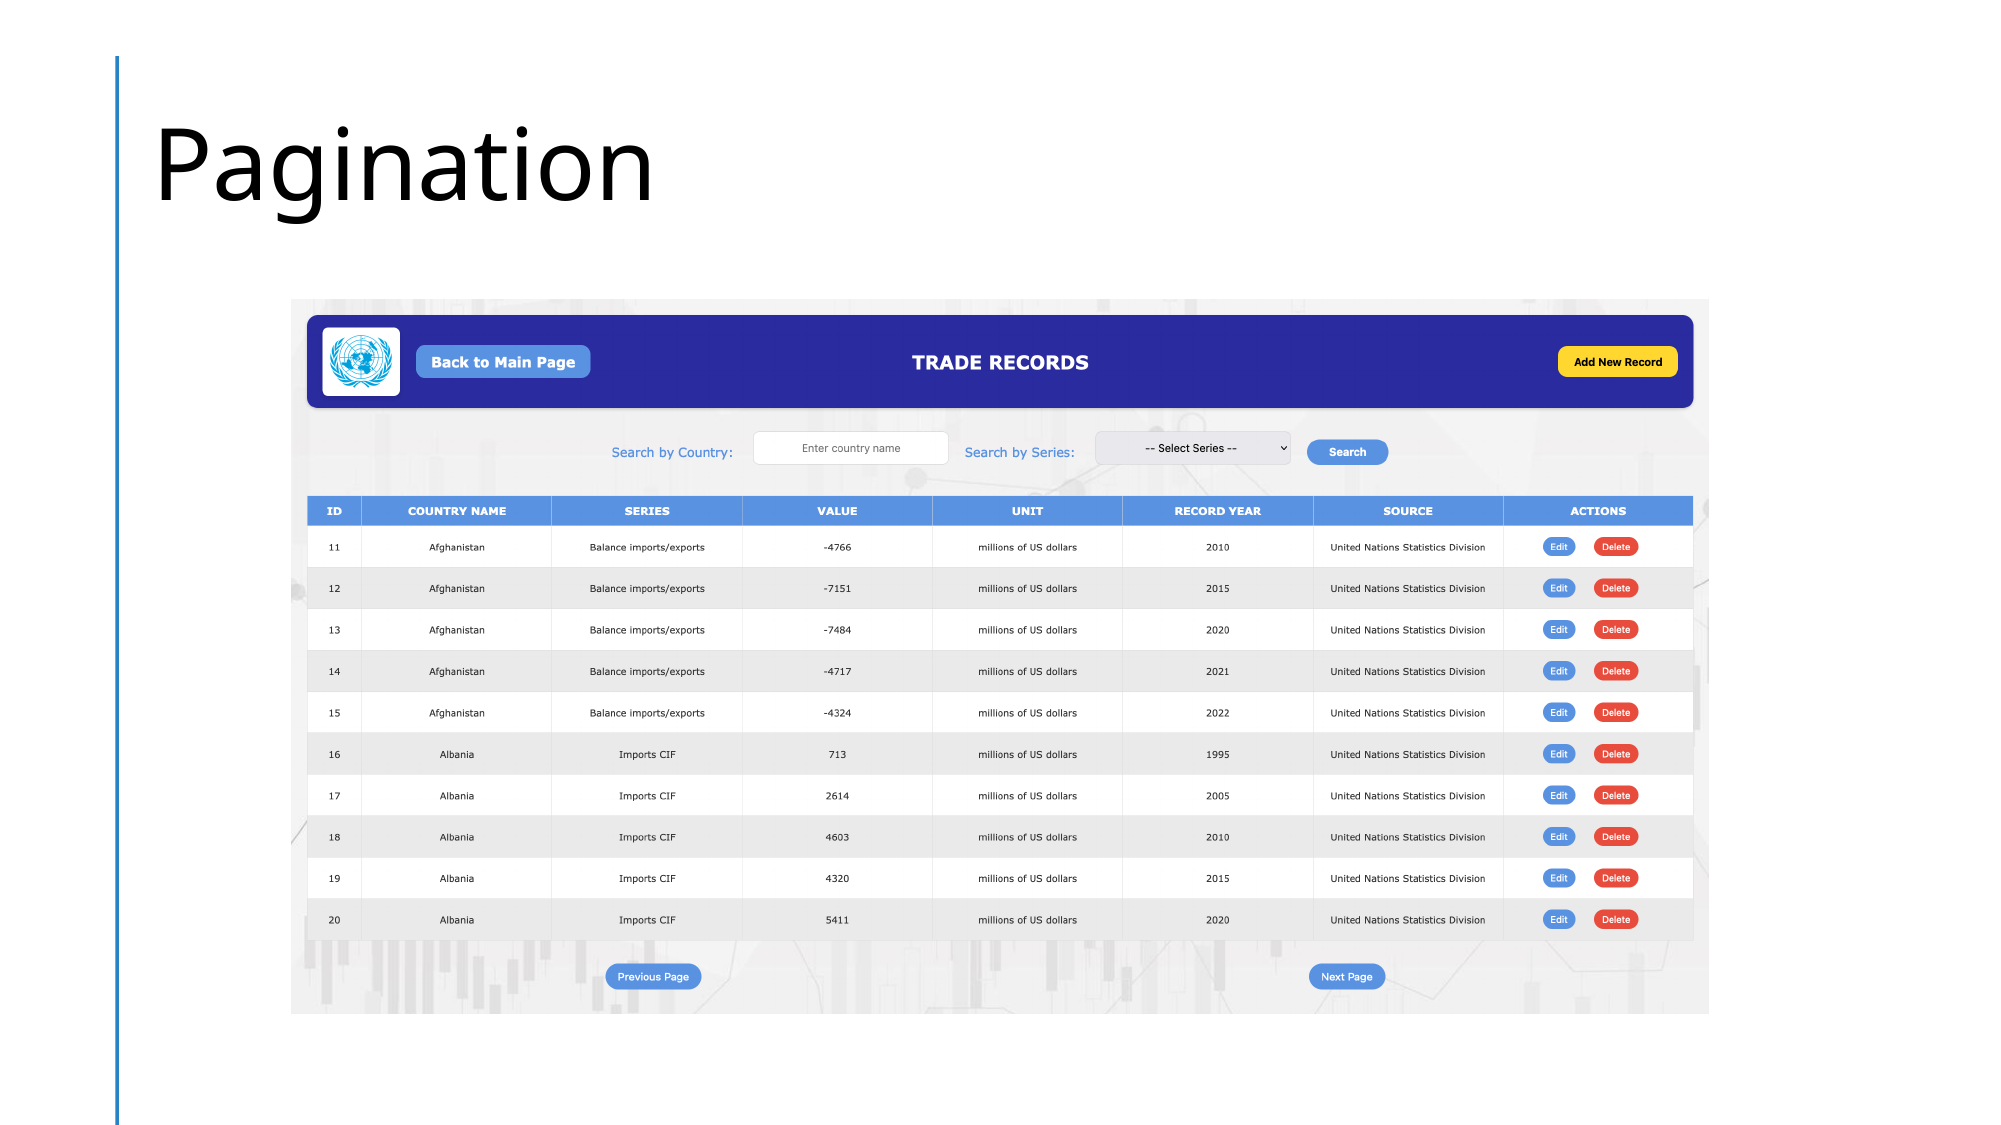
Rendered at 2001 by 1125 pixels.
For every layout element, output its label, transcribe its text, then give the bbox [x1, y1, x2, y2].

title Pagination [137, 59, 1863, 278]
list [291, 299, 1709, 1014]
